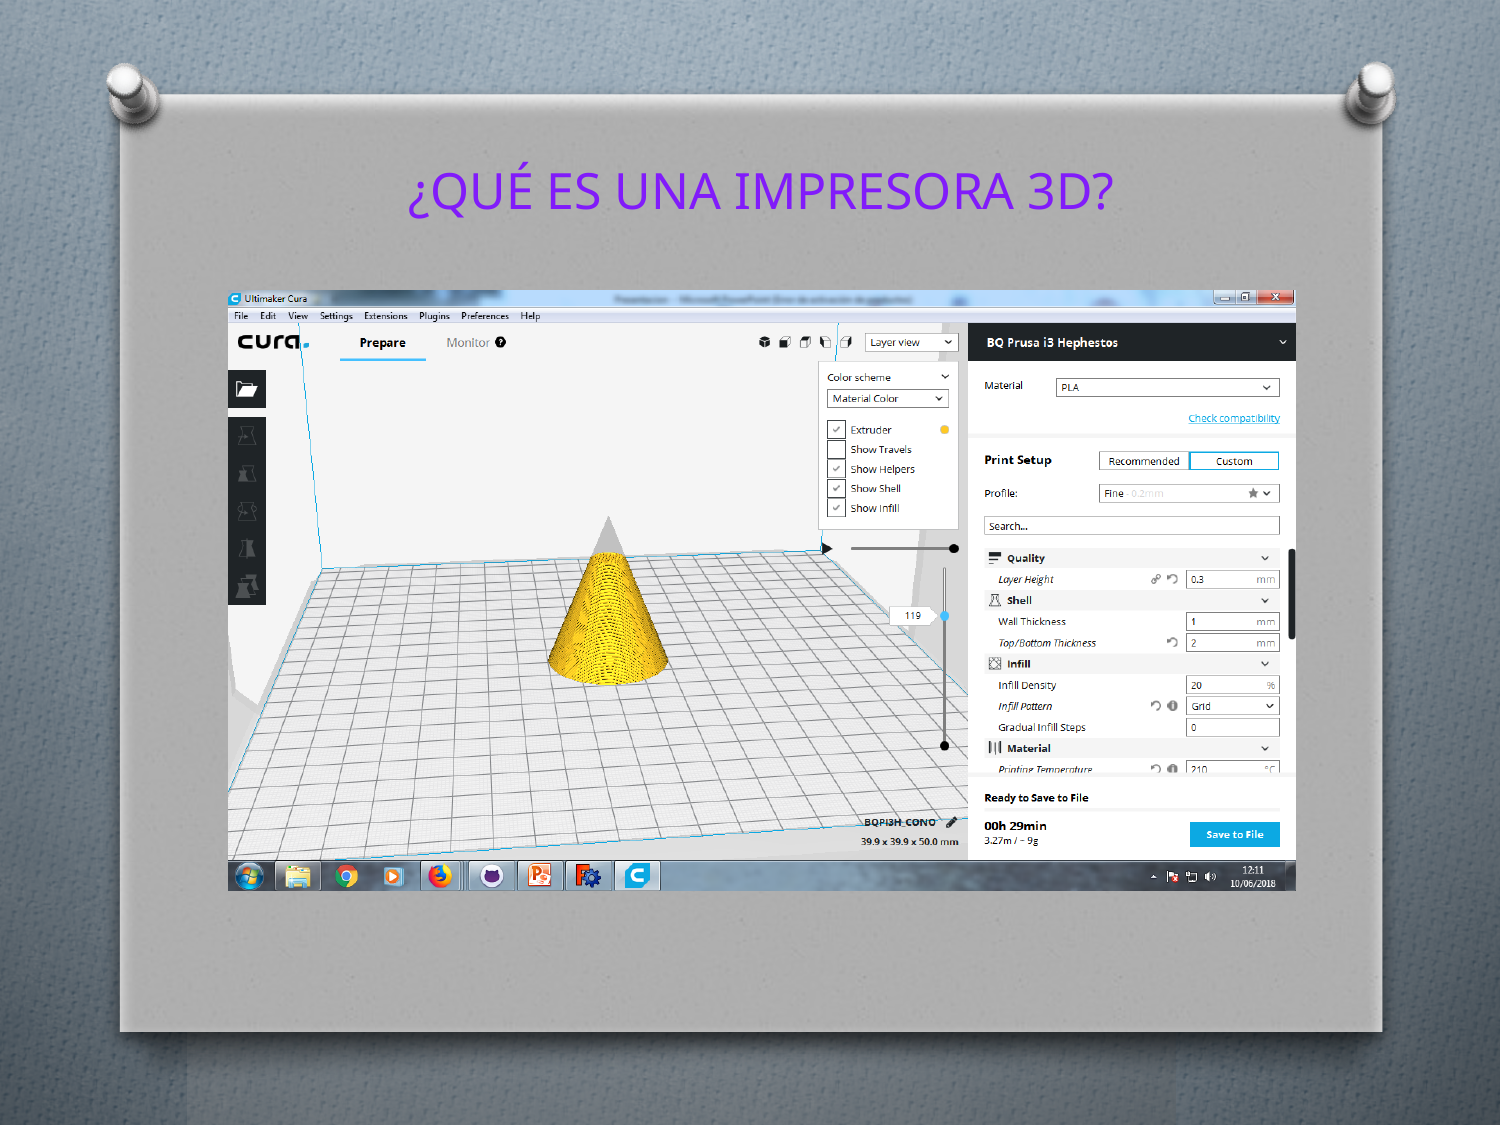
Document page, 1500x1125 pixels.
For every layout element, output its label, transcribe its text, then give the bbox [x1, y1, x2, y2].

text_box ¿QUÉ ES UNA IMPRESORA 3D? [135, 152, 1388, 227]
picture [1317, 35, 1439, 152]
picture [75, 29, 198, 152]
picture [227, 290, 1296, 891]
